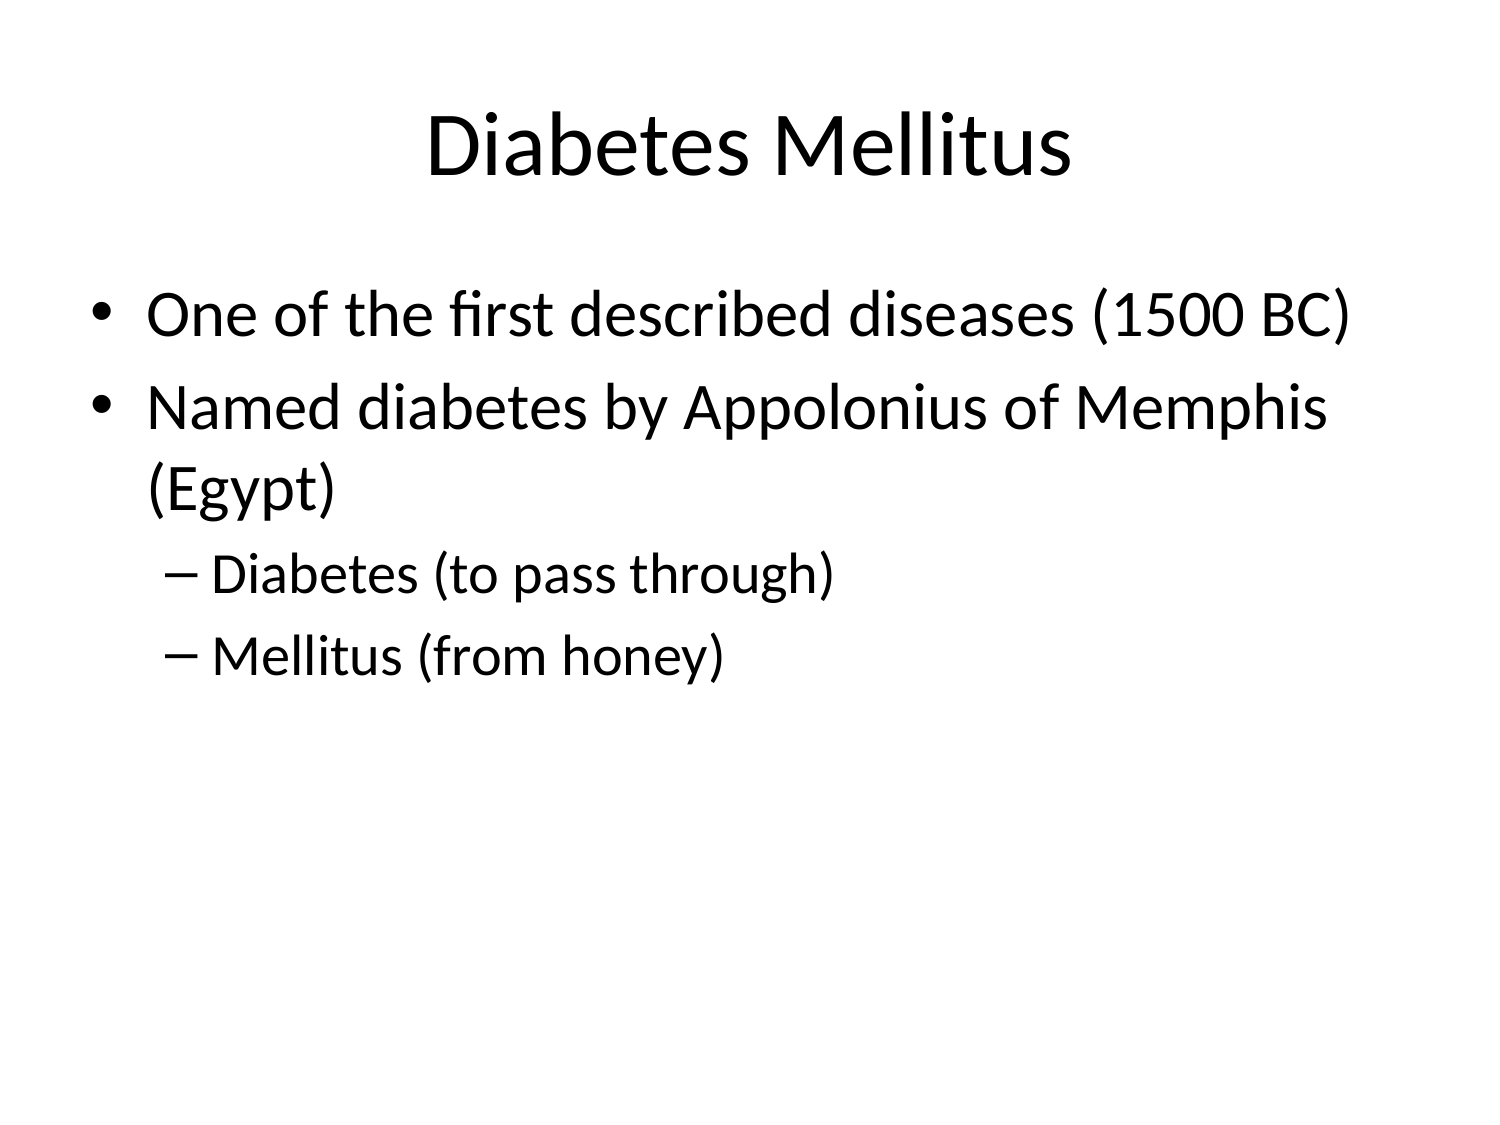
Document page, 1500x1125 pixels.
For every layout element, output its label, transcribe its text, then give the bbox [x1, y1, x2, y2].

title Diabetes Mellitus [75, 45, 1425, 233]
list One of the first described diseases (1500 BC) Named diabetes by Appolonius of Memphis (Egypt) Diabetes (to pass through) Mellitus (from honey) [75, 262, 1425, 1005]
